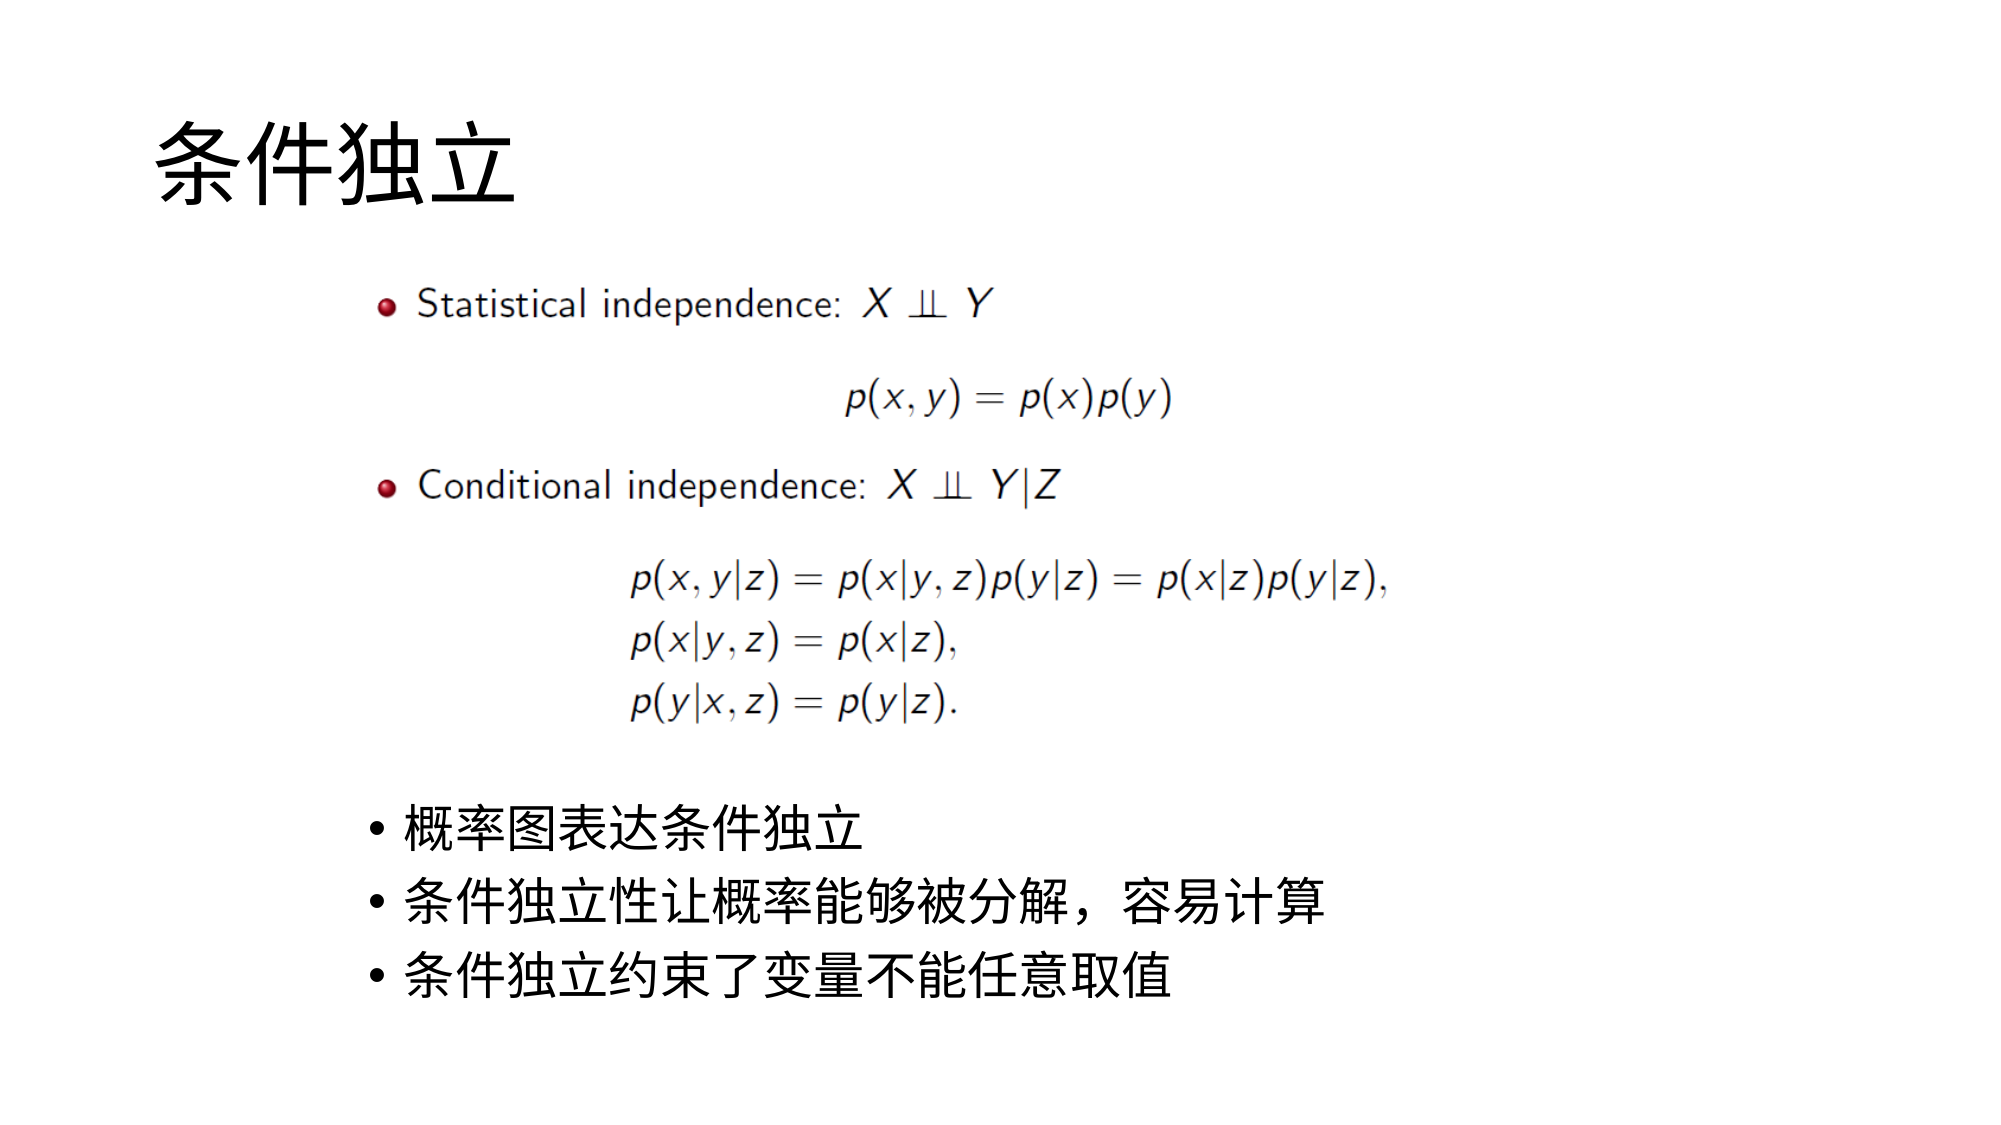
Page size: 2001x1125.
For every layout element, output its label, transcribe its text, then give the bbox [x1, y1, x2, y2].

title 条件独立 [137, 59, 1863, 278]
list 概率图表达条件独立 条件独立性让概率能够被分解，容易计算 条件独立约束了变量不能任意取值 [353, 795, 1647, 1014]
picture [362, 277, 1414, 744]
